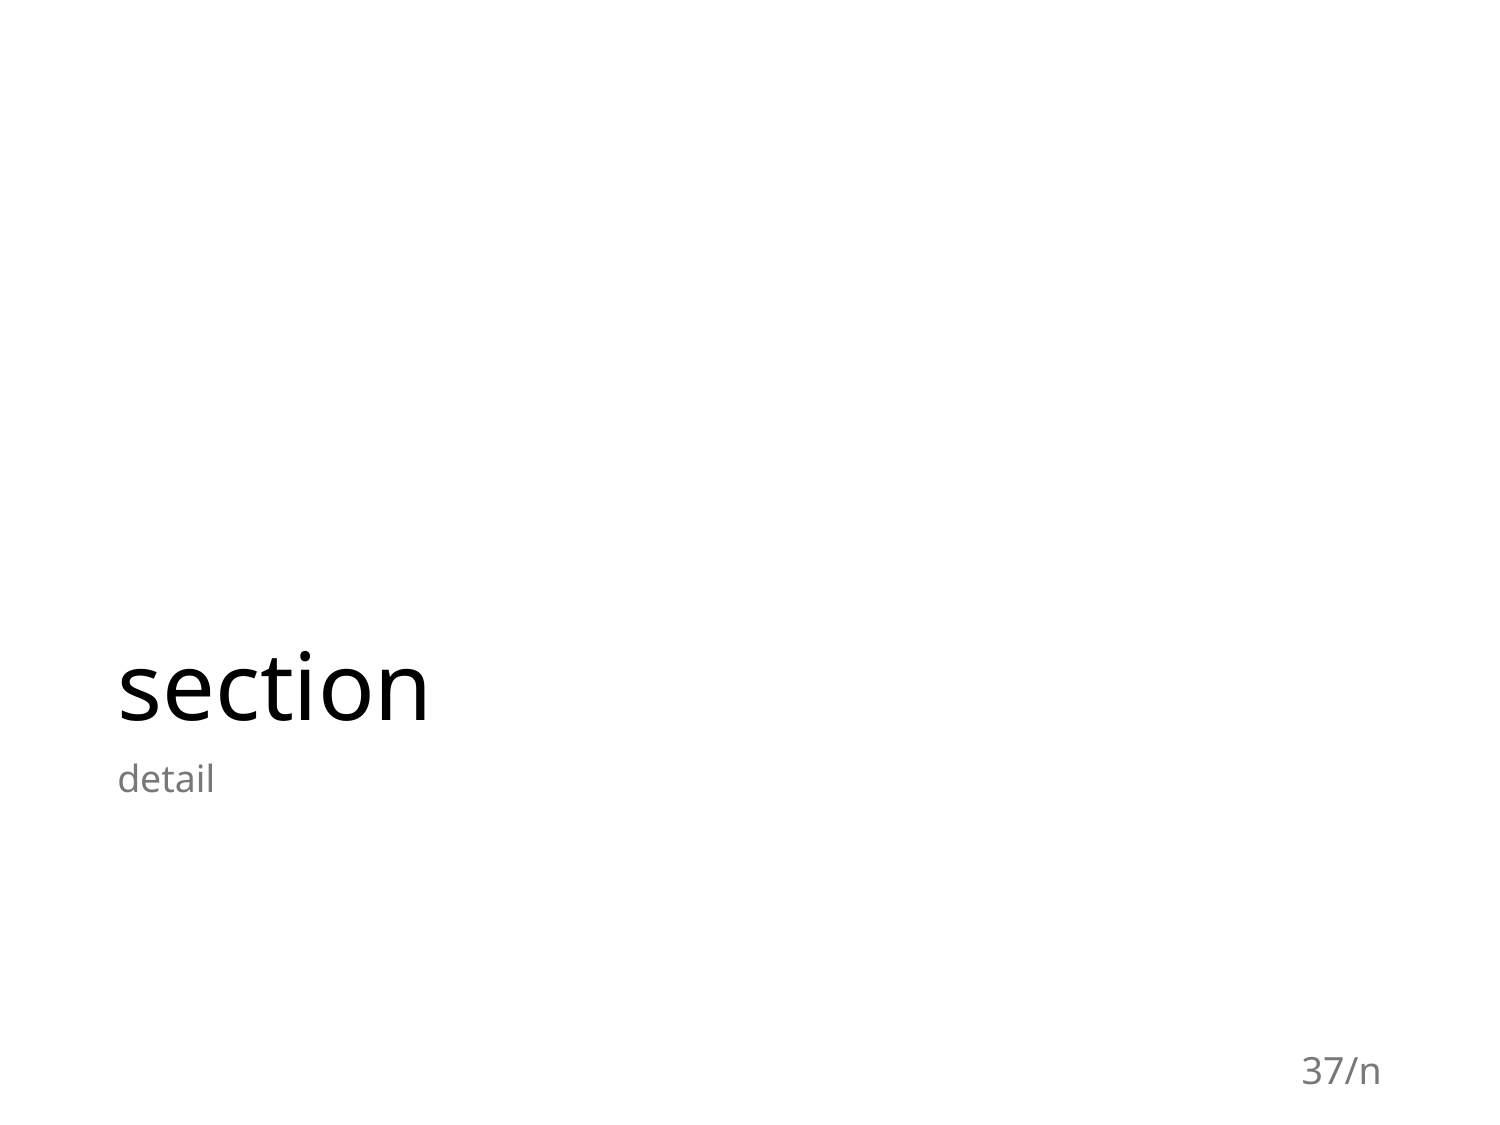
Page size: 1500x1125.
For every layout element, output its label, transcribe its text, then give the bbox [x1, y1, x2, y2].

title section [102, 280, 1397, 749]
slide_number 37/n [1059, 1042, 1397, 1103]
list detail [102, 752, 1397, 999]
